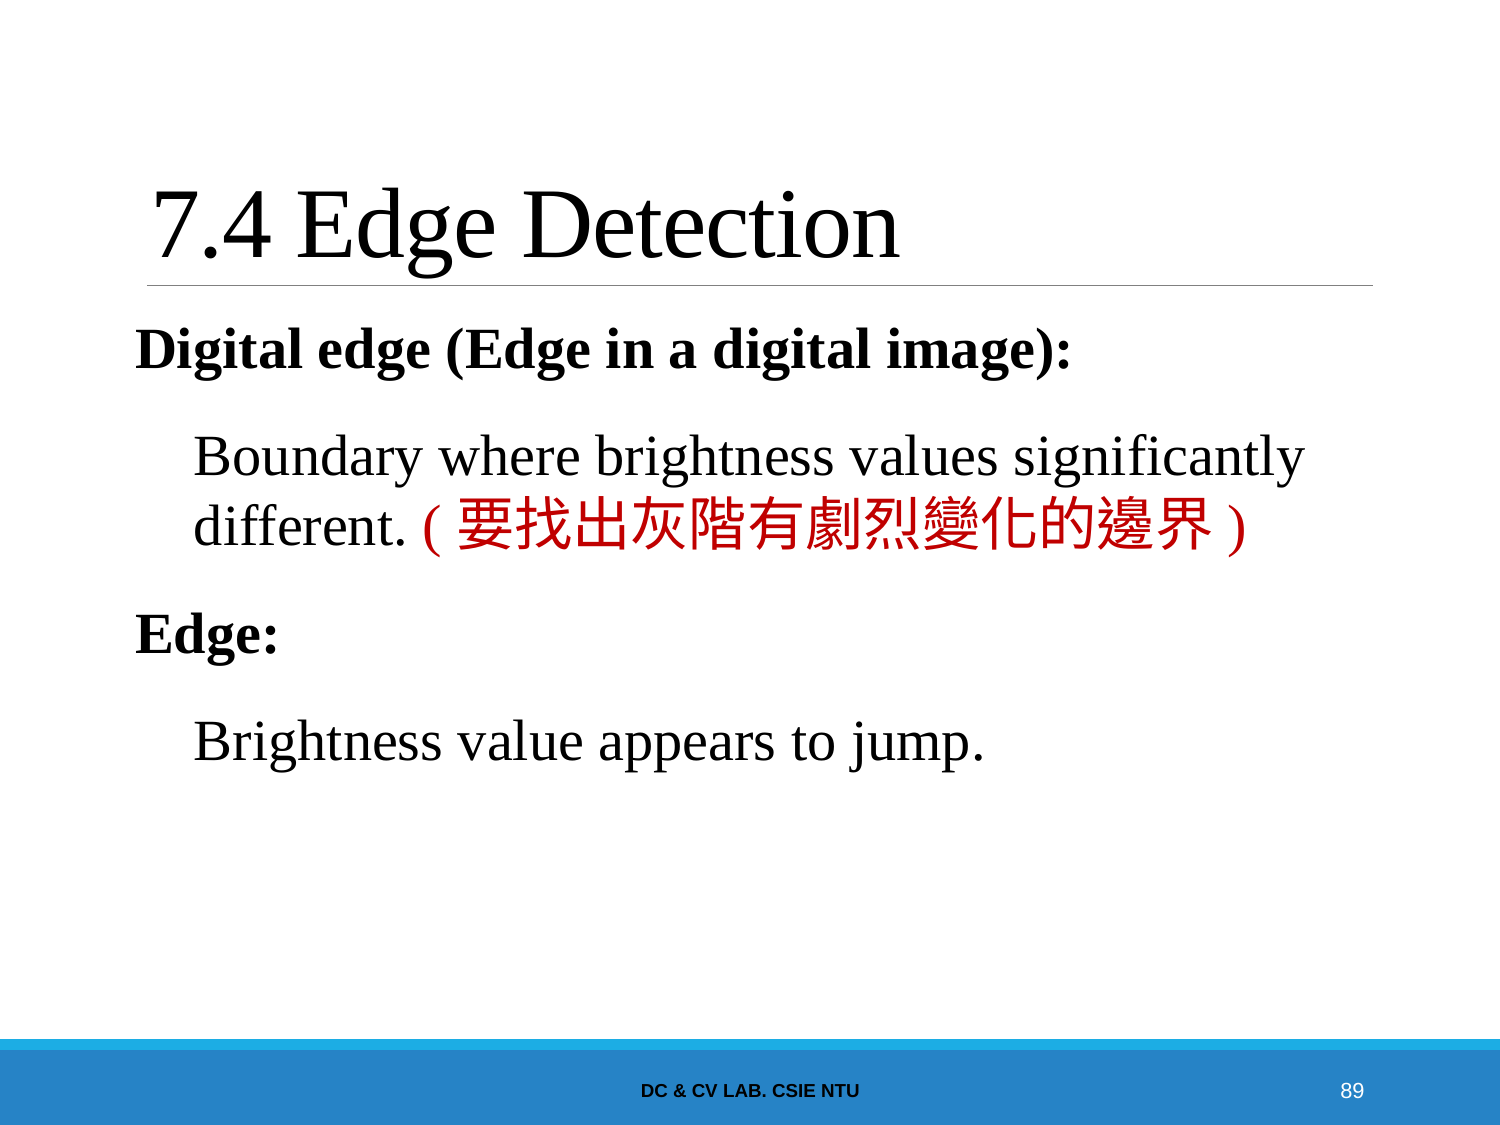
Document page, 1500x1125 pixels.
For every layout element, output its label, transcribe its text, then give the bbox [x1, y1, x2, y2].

title 7.4 Edge Detection [135, 47, 1373, 285]
list Digital edge (Edge in a digital image): Boundary where brightness values significantly different. (要找出灰階有劇烈變化的邊界) Edge: Brightness value appears to jump. [135, 302, 1373, 963]
slide_number 89 [1218, 1059, 1380, 1120]
footer DC & CV Lab. CSIE NTU [453, 1059, 1047, 1120]
